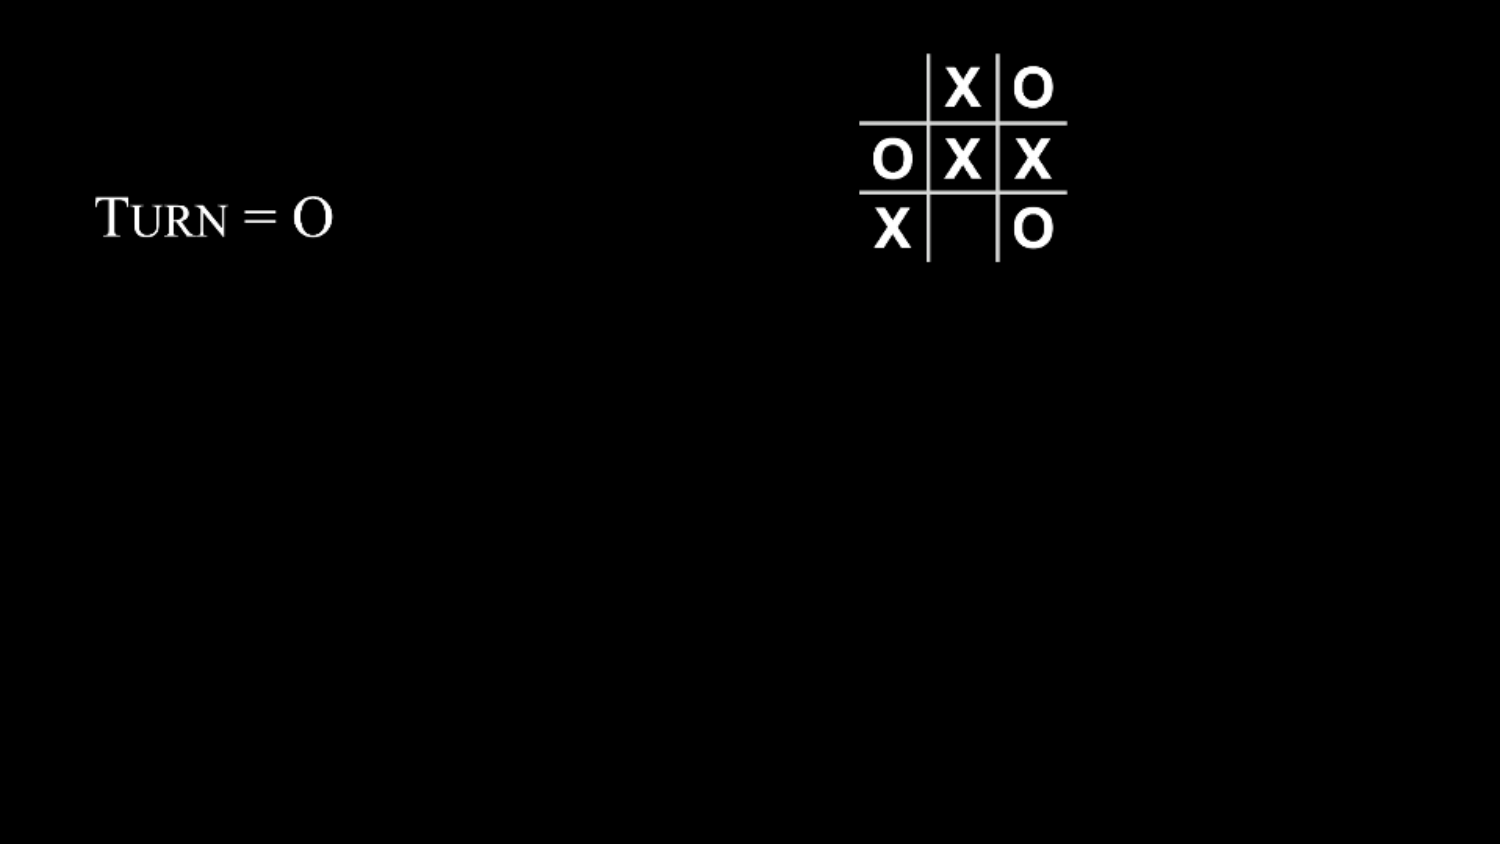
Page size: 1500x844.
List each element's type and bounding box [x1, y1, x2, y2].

picture [44, 24, 1456, 819]
